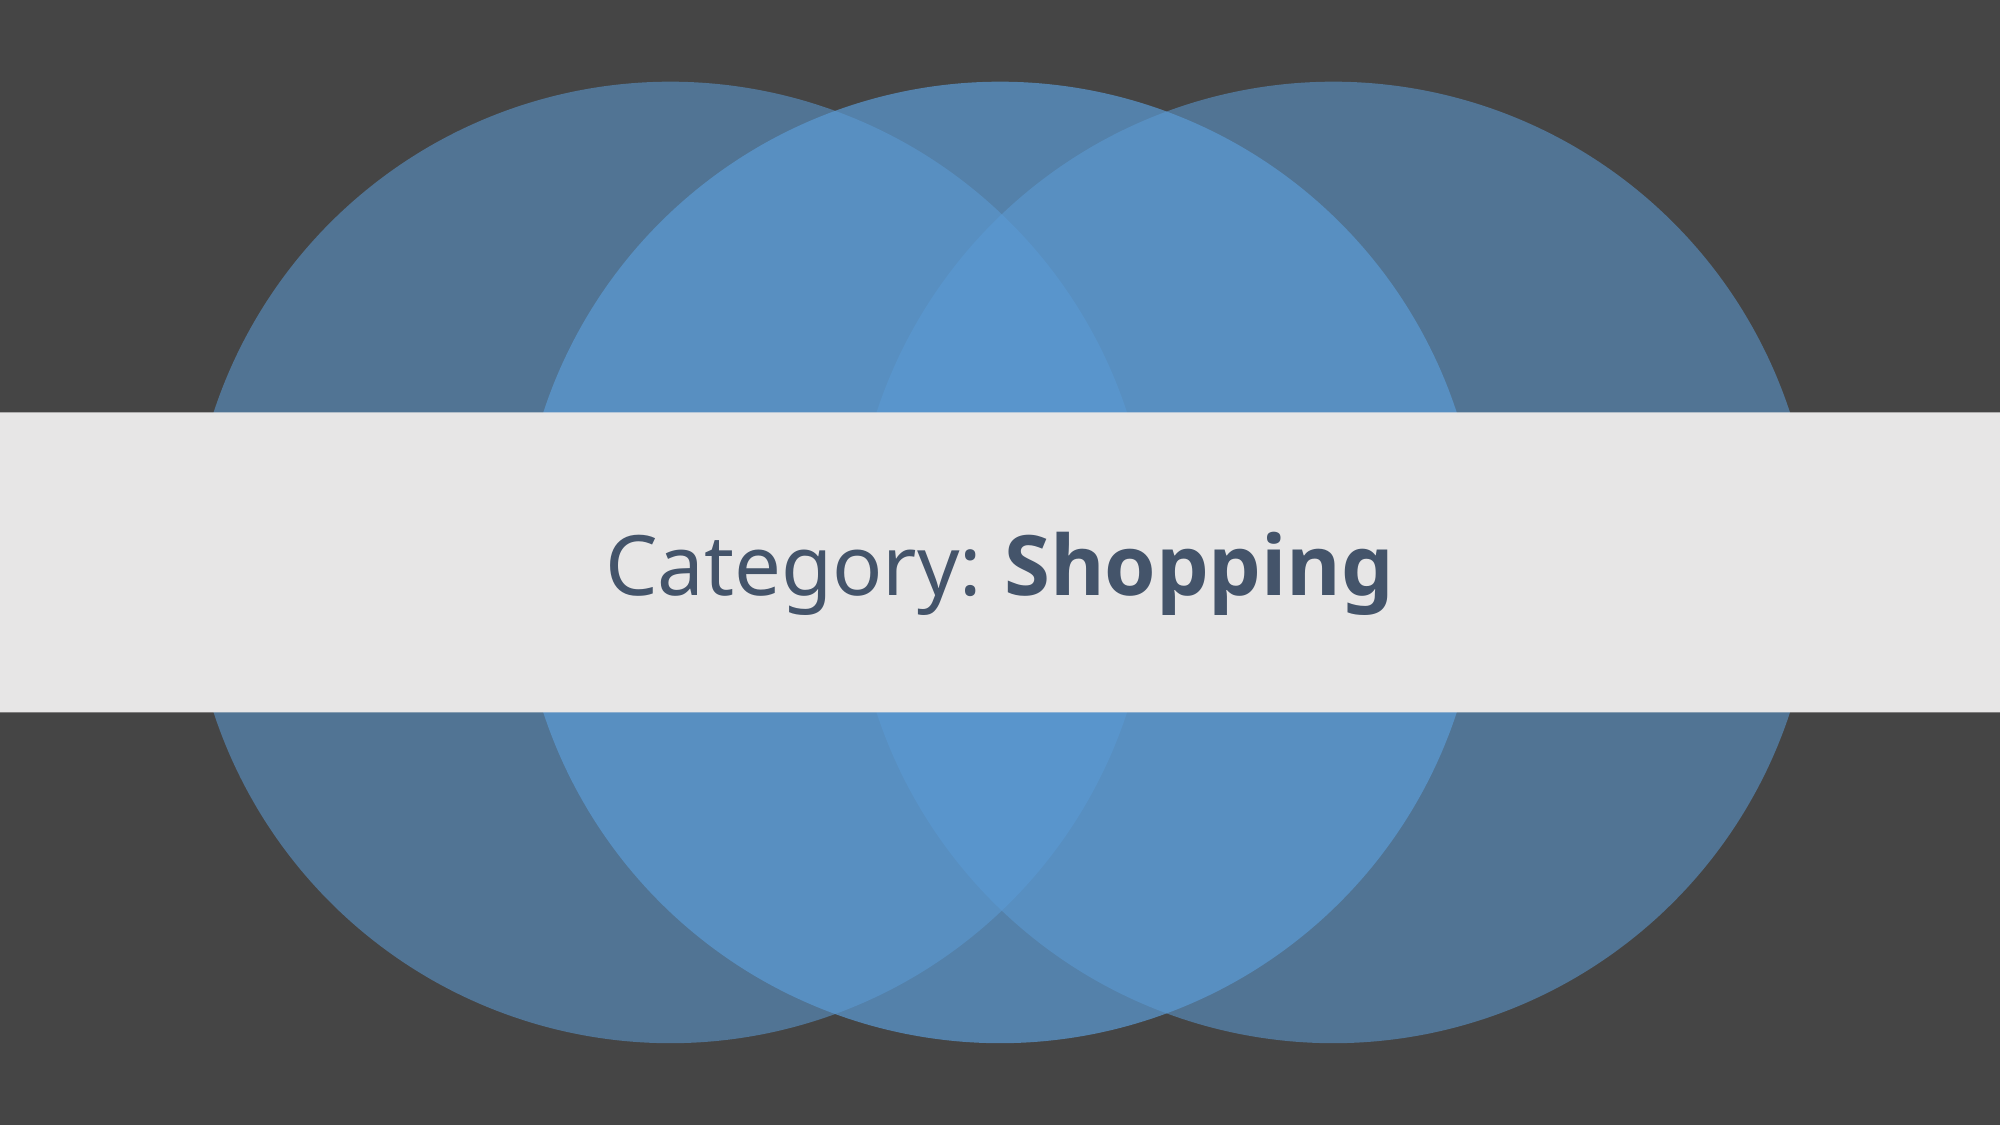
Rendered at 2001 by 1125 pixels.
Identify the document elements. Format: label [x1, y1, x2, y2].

text_box [1814, 411, 2000, 713]
text_box [189, 81, 1814, 1044]
text_box [0, 411, 189, 713]
